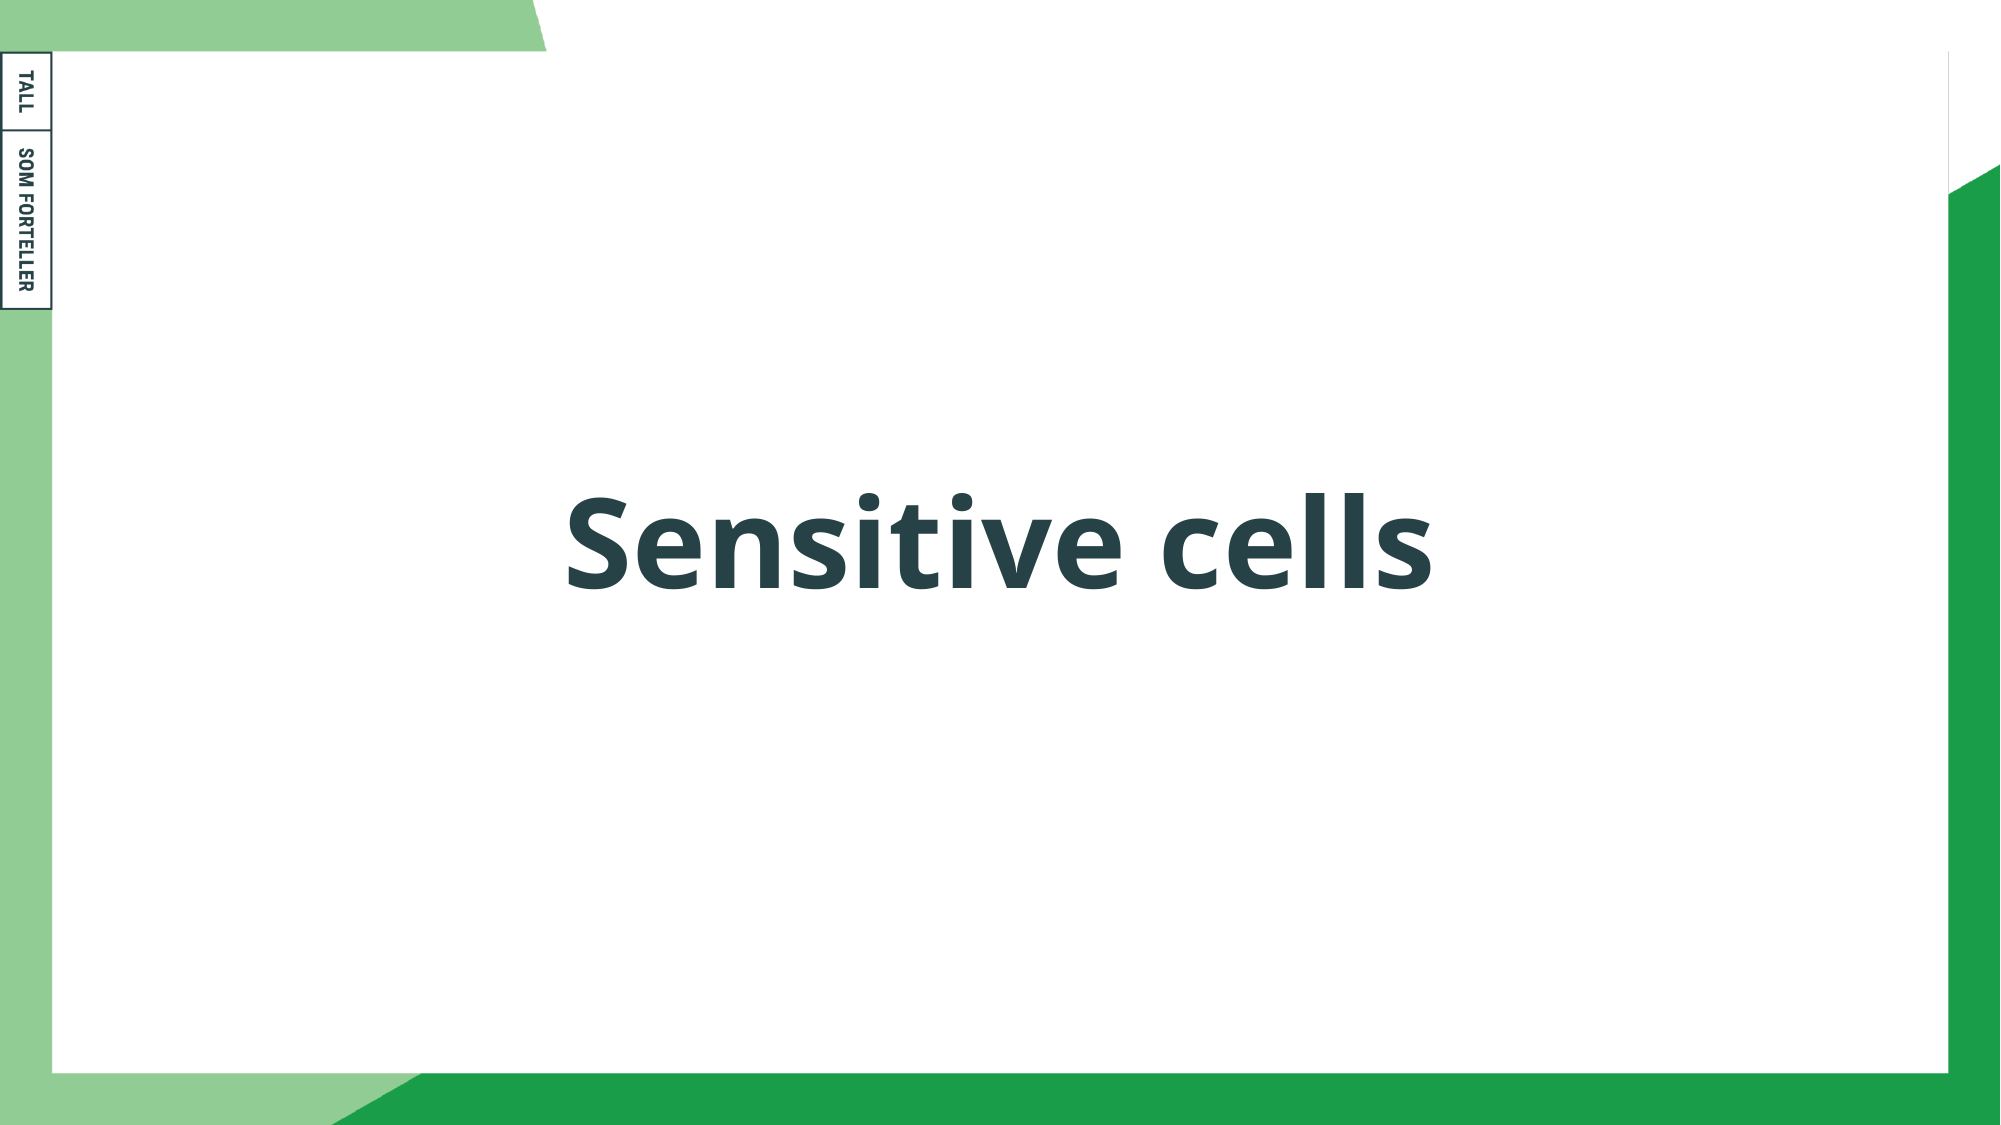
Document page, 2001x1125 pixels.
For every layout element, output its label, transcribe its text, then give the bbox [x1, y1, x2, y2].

picture [0, 0, 2000, 1125]
title Sensitive cells [229, 459, 1771, 626]
